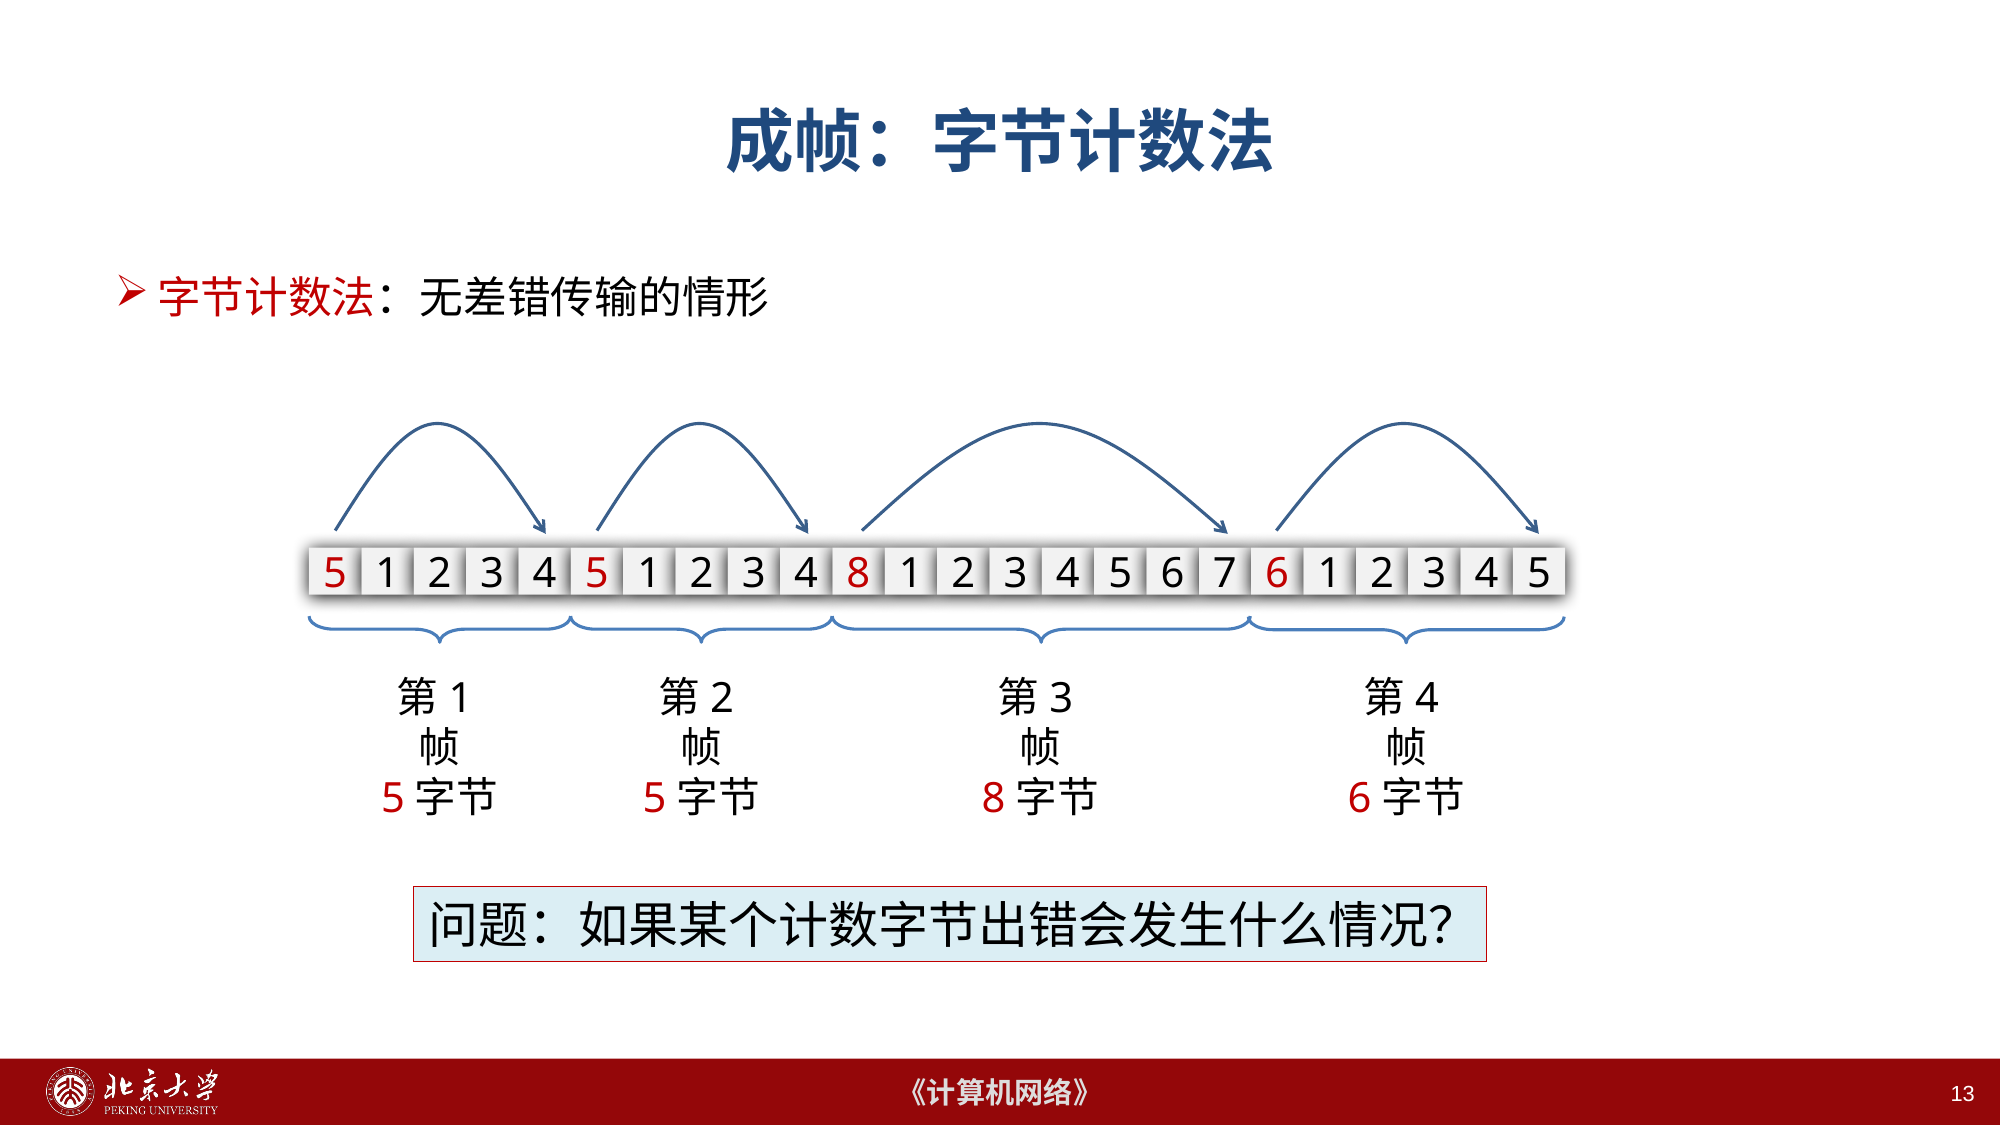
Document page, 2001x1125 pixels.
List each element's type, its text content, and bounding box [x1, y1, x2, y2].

title 成帧：字节计数法 [99, 45, 1900, 233]
text_box [860, 421, 1228, 534]
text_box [570, 615, 830, 780]
slide_number 13 [1522, 1072, 1990, 1125]
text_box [308, 615, 569, 780]
text_box 问题：如果某个计数字节出错会发生什么情况？ [413, 886, 1487, 962]
picture [46, 1067, 218, 1116]
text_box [308, 547, 1566, 595]
text_box [595, 421, 809, 534]
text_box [831, 615, 1246, 780]
table_cell 1 [298, 537, 1576, 609]
list 字节计数法：无差错传输的情形 [99, 262, 1900, 1005]
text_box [1248, 616, 1565, 780]
text_box [333, 421, 546, 534]
text_box [1274, 421, 1539, 534]
